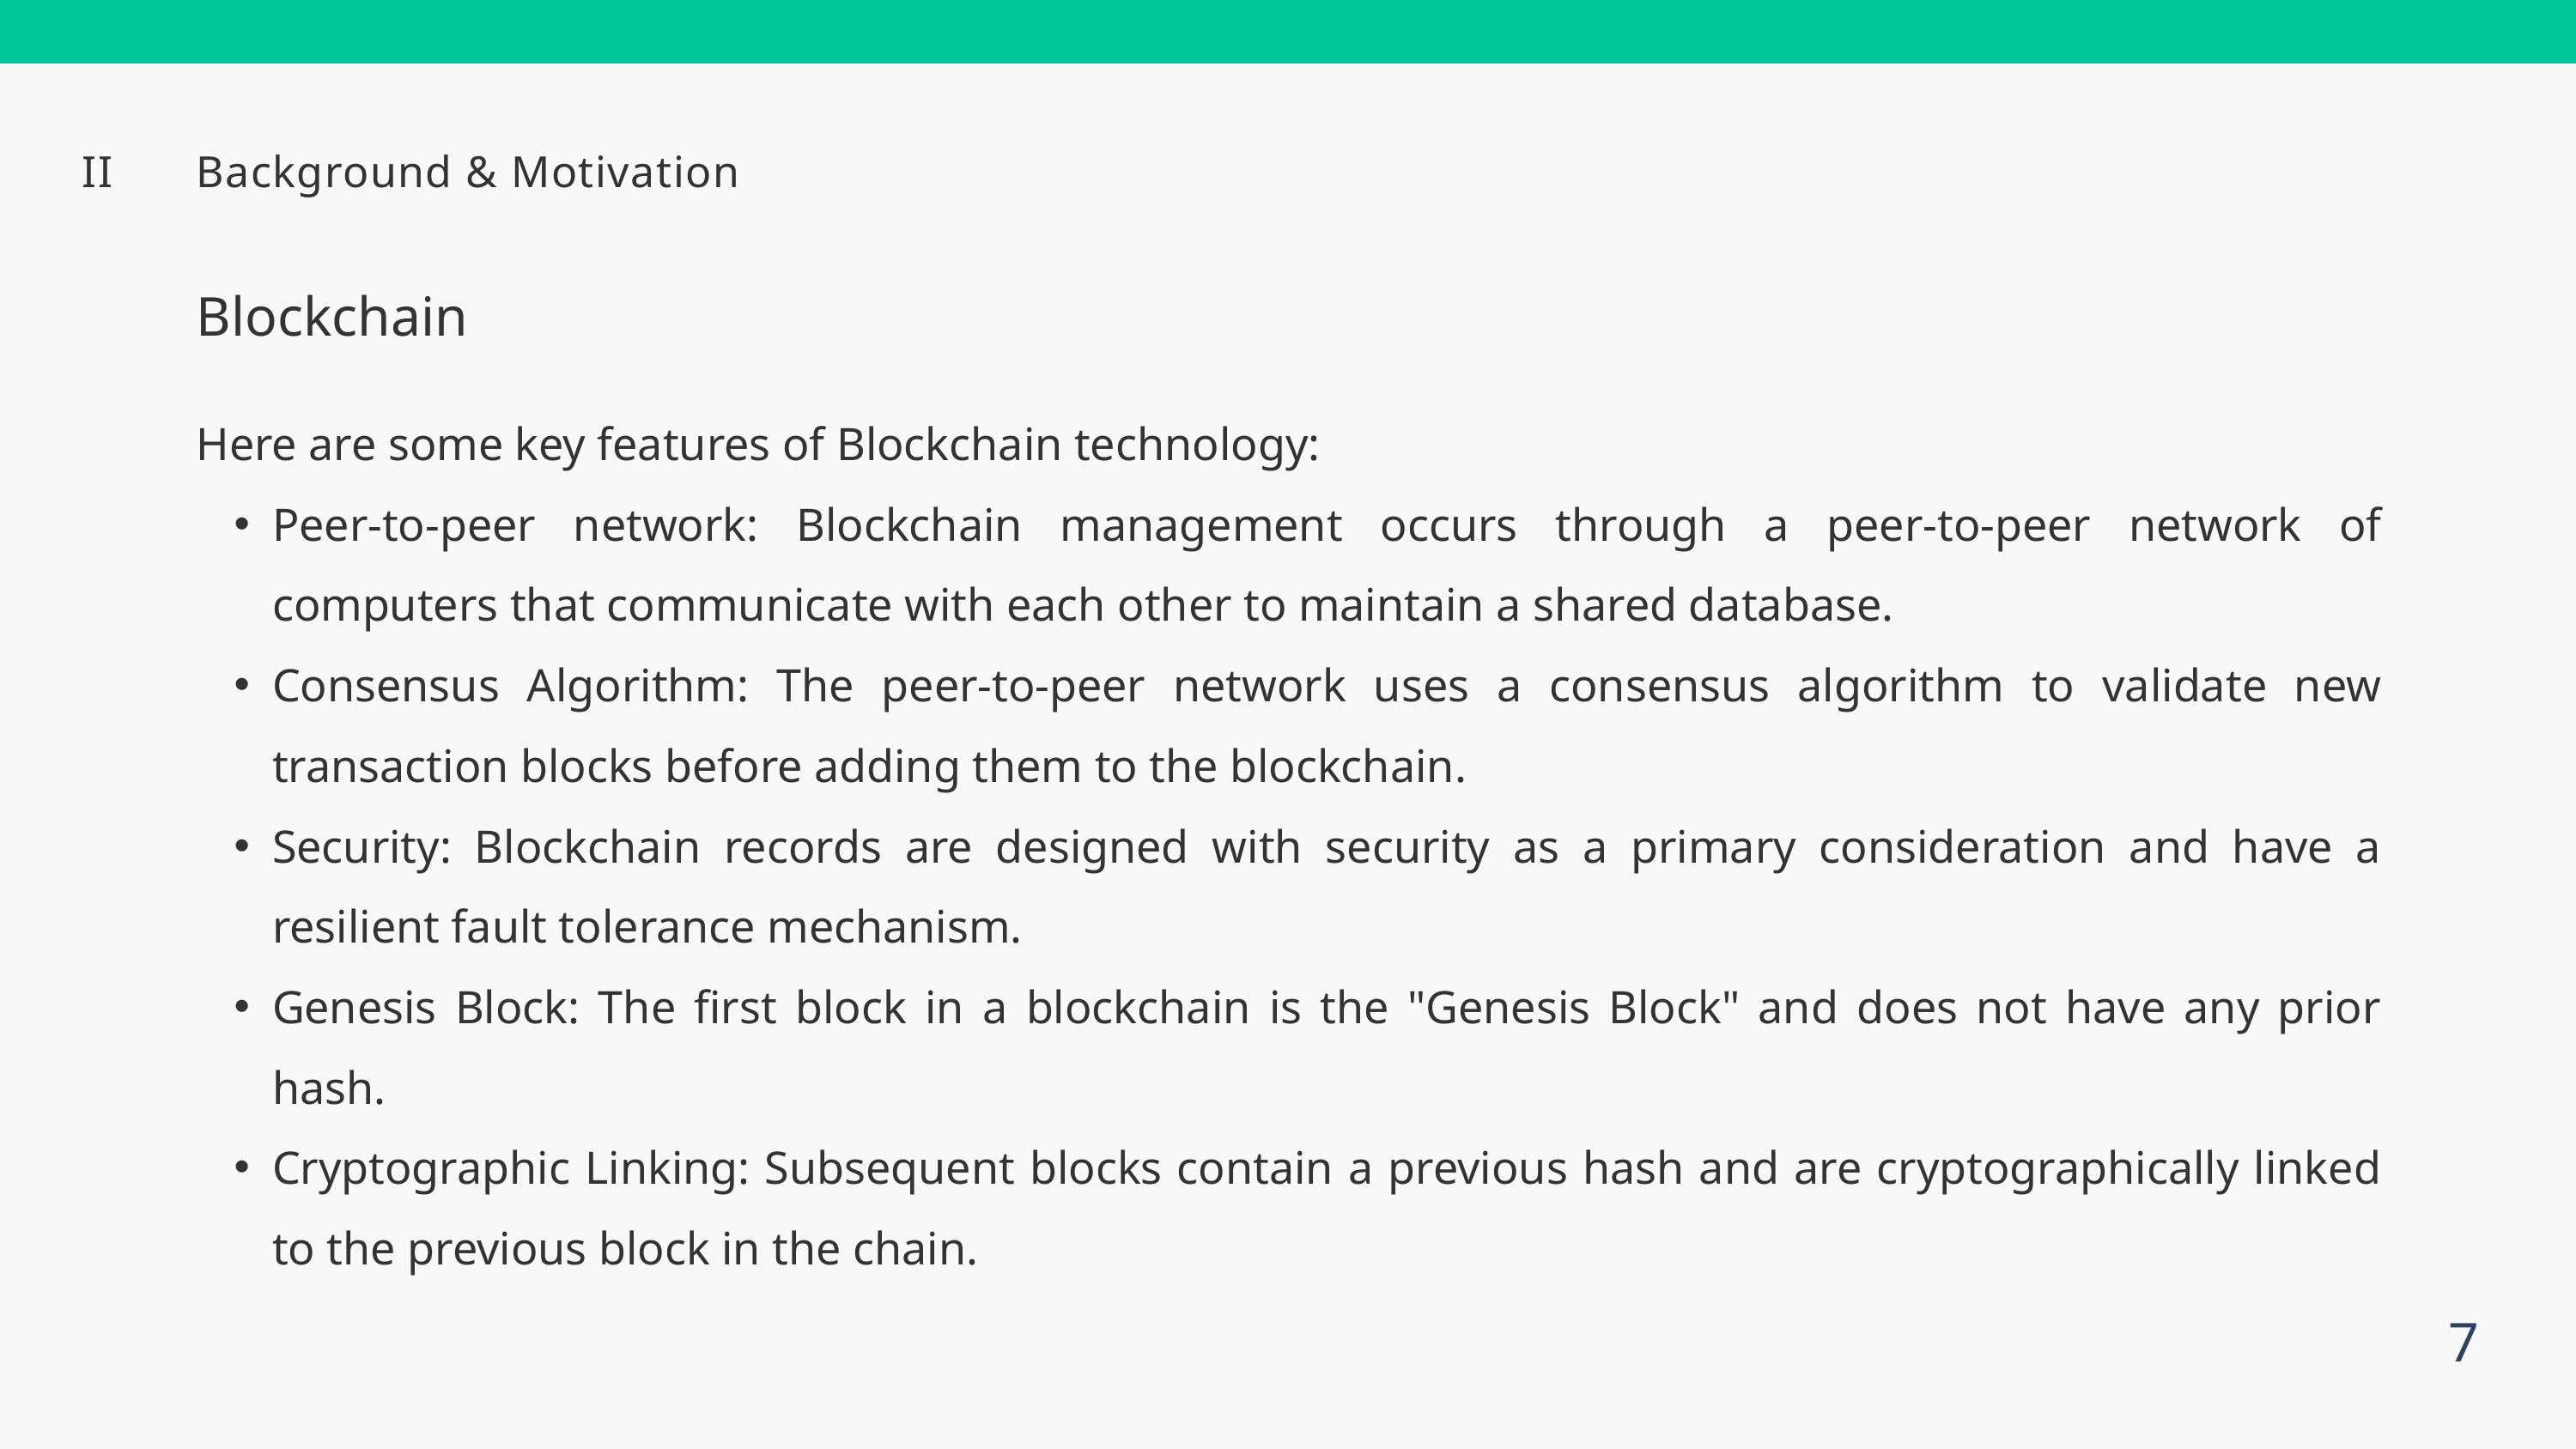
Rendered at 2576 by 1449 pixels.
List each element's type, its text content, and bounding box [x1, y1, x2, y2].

text_box Blockchain [196, 261, 761, 348]
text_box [0, 0, 2576, 64]
text_box 7 [2383, 1286, 2480, 1373]
text_box Here are some key features of Blockchain technology: Peer-to-peer network: Blockchain management occurs through a peer-to-peer network of computers that communicate with each other to maintain a shared database. Consensus Algorithm: The peer-to-peer network uses a consensus algorithm to validate new transaction blocks before adding them to the blockchain. Security: Blockchain records are designed with security as a primary consideration and have a resilient fault tolerance mechanism. Genesis Block: The first block in a blockchain is the "Genesis Block" and does not have any prior hash. Cryptographic Linking: Subsequent blocks contain a previous hash and are cryptographically linked to the previous block in the chain. [196, 389, 2384, 1275]
text_box Background & Motivation [196, 144, 1689, 197]
text_box II [59, 144, 136, 197]
